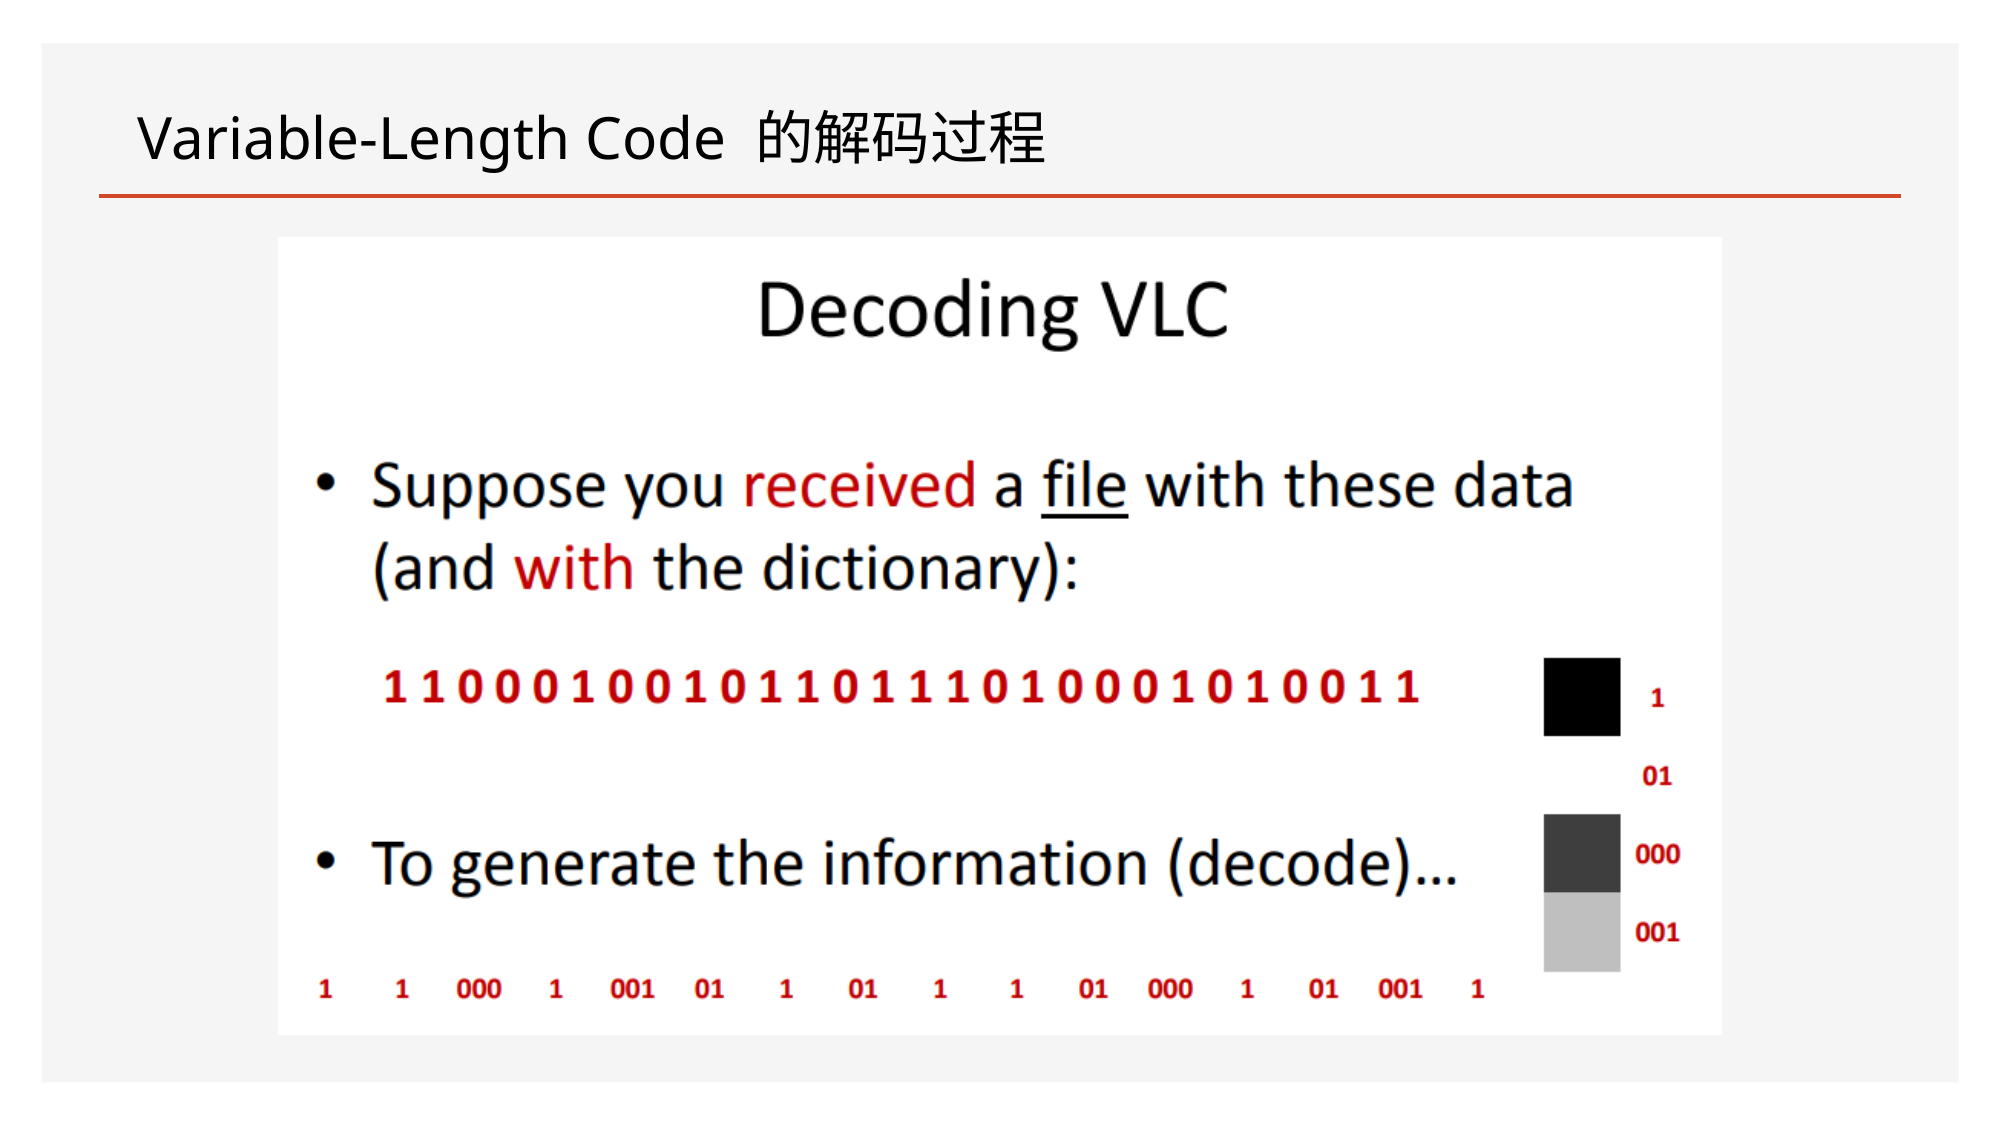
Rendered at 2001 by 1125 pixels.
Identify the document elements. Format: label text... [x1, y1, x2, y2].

picture [278, 237, 1722, 1035]
title Variable-Length Code 的解码过程 [85, 73, 1214, 179]
